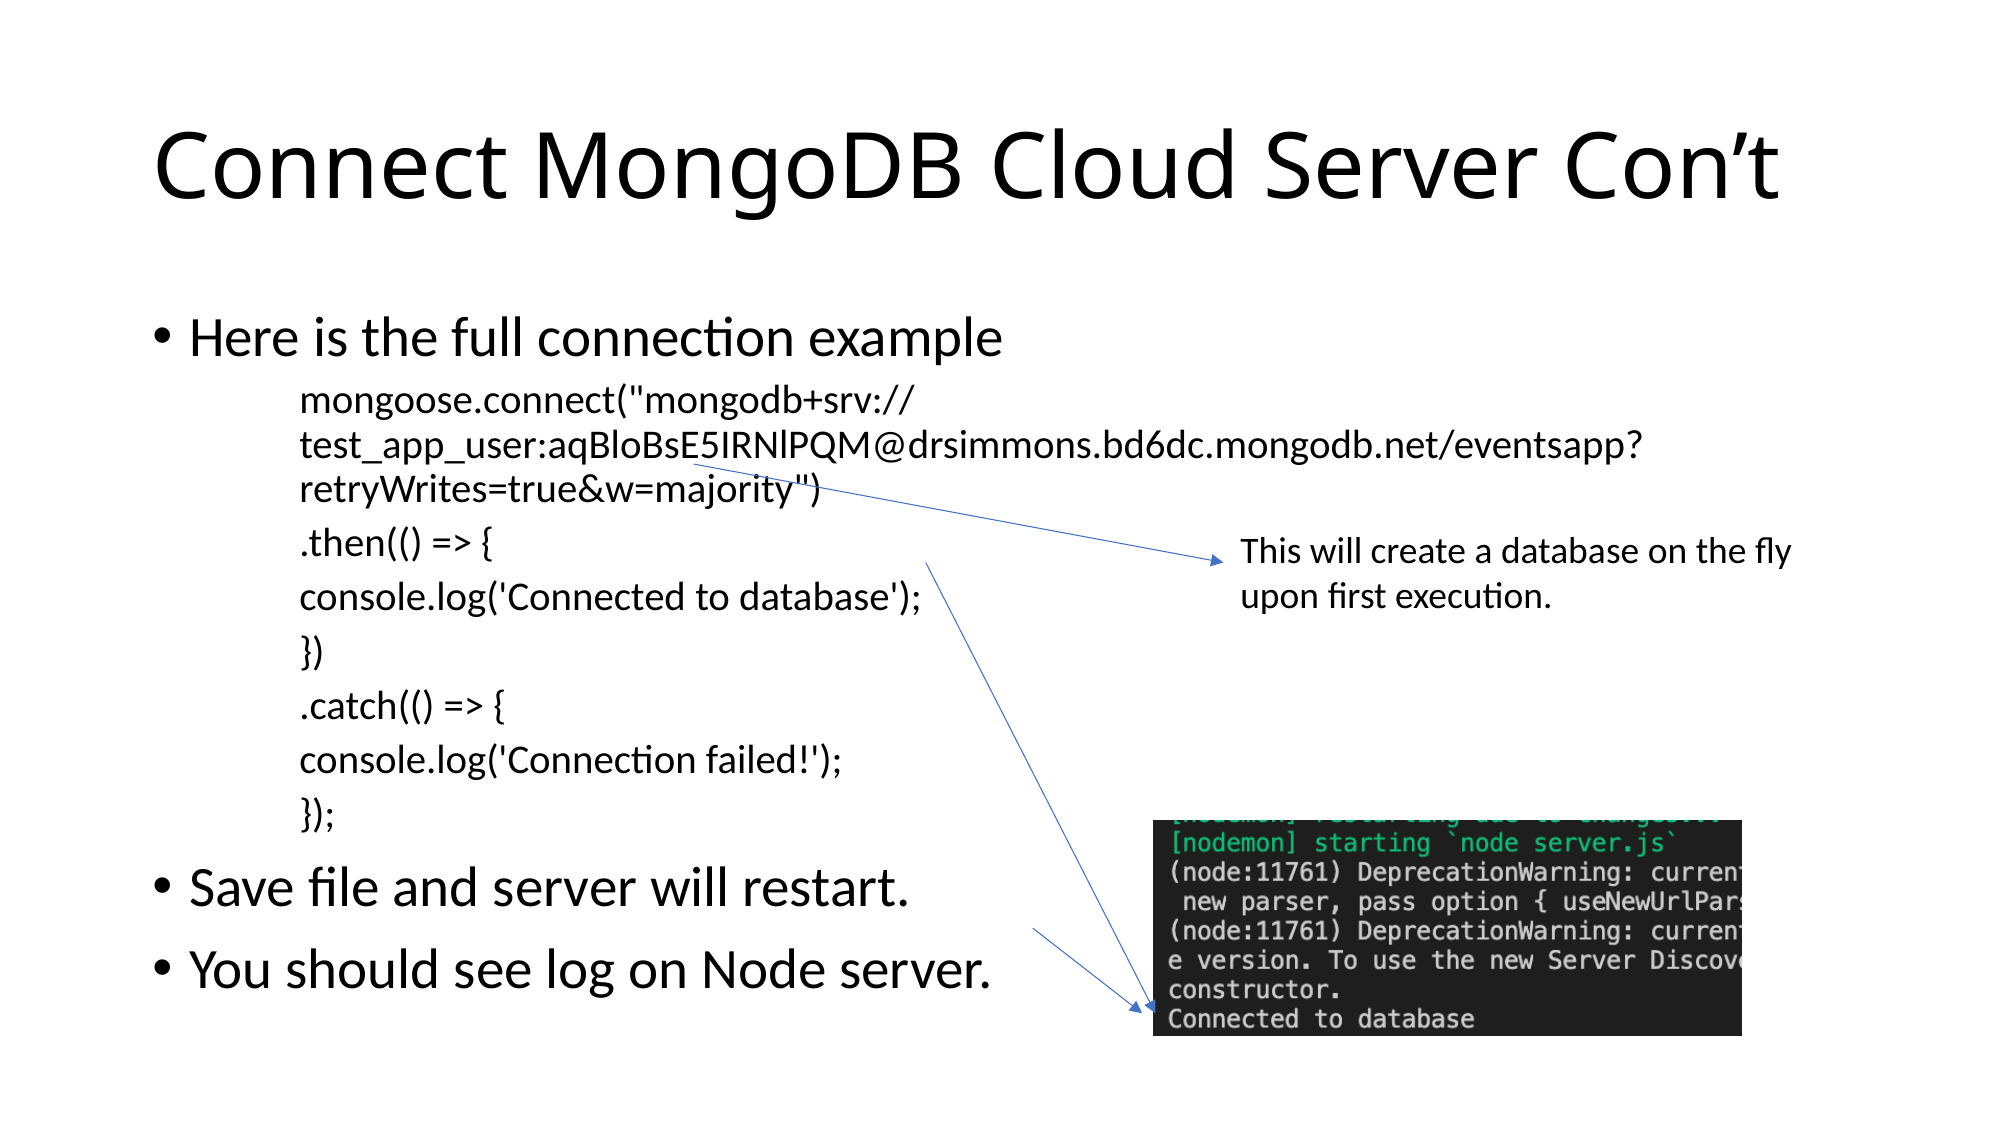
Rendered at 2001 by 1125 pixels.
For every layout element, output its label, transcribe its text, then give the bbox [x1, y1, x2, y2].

picture [1153, 820, 1742, 1036]
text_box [1032, 928, 1143, 1014]
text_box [693, 464, 1224, 563]
list Here is the full connection example mongoose.connect("mongodb+srv://test_app_user:aqBloBsE5IRNlPQM@drsimmons.bd6dc.mongodb.net/eventsapp?retryWrites=true&w=majority") .then(() => { console.log('Connected to database'); }) .catch(() => { console.log('Connection failed!'); }); Save file and server will restart. You should see log on Node server. [137, 299, 1863, 1014]
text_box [925, 563, 1156, 1014]
title Connect MongoDB Cloud Server Con’t [137, 59, 1863, 278]
text_box This will create a database on the fly upon first execution. [1225, 518, 1833, 623]
